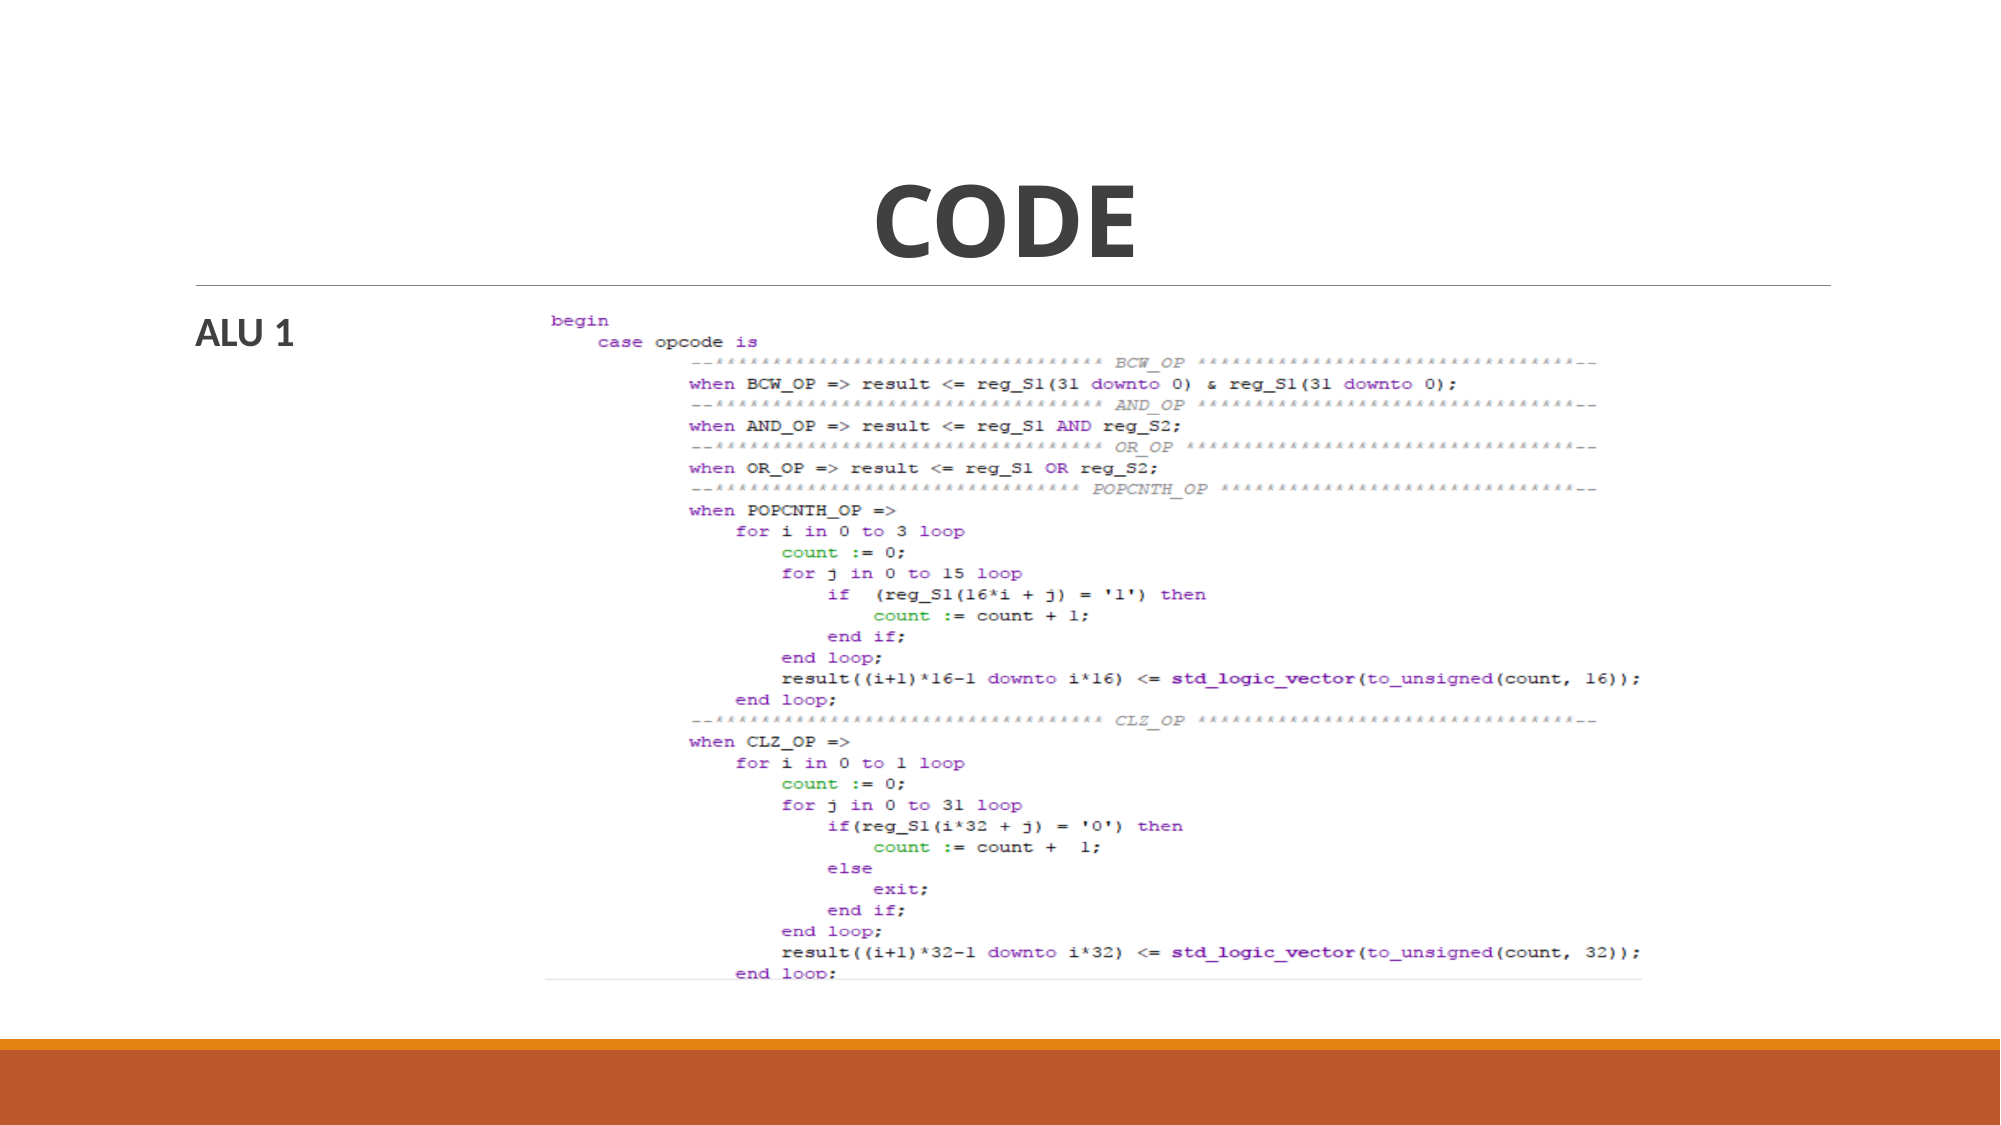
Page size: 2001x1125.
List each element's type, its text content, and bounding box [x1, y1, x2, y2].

list ALU 1 [180, 302, 1830, 963]
picture [544, 312, 1642, 982]
title CODE [180, 47, 1830, 285]
